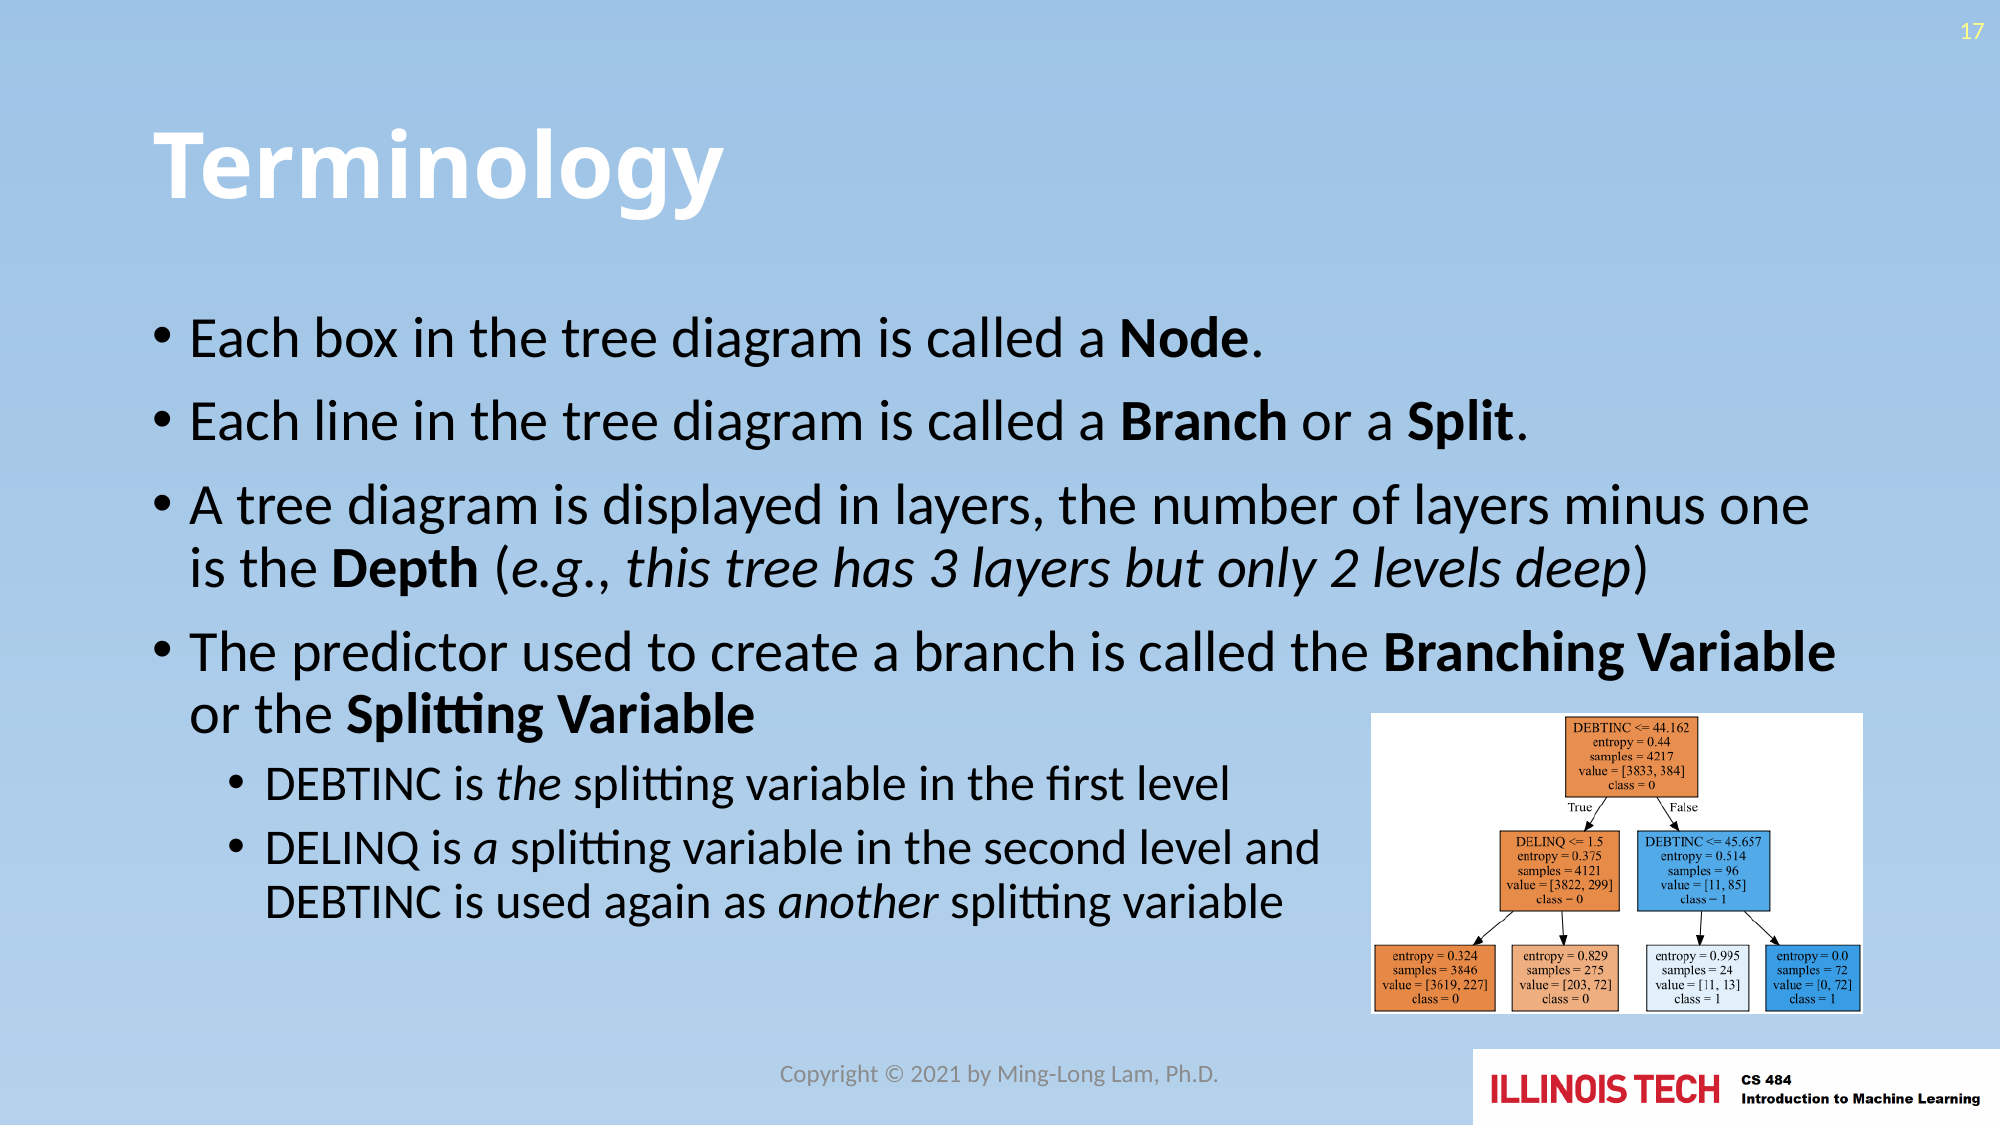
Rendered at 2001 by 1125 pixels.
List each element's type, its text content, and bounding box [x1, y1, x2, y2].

title Terminology [137, 59, 1863, 278]
picture [1371, 713, 1863, 1014]
list Each box in the tree diagram is called a Node. Each line in the tree diagram is called a Branch or a Split. A tree diagram is displayed in layers, the number of layers minus one is the Depth (e.g., this tree has 3 layers but only 2 levels deep) The predictor used to create a branch is called the Branching Variable or the Splitting Variable DEBTINC is the splitting variable in the first level DELINQ is a splitting variable in the second level and DEBTINC is used again as another splitting variable [137, 299, 1863, 1014]
picture [1473, 1049, 2000, 1125]
slide_number 17 [1550, 0, 2000, 60]
footer Copyright © 2021 by Ming-Long Lam, Ph.D. [662, 1042, 1338, 1103]
